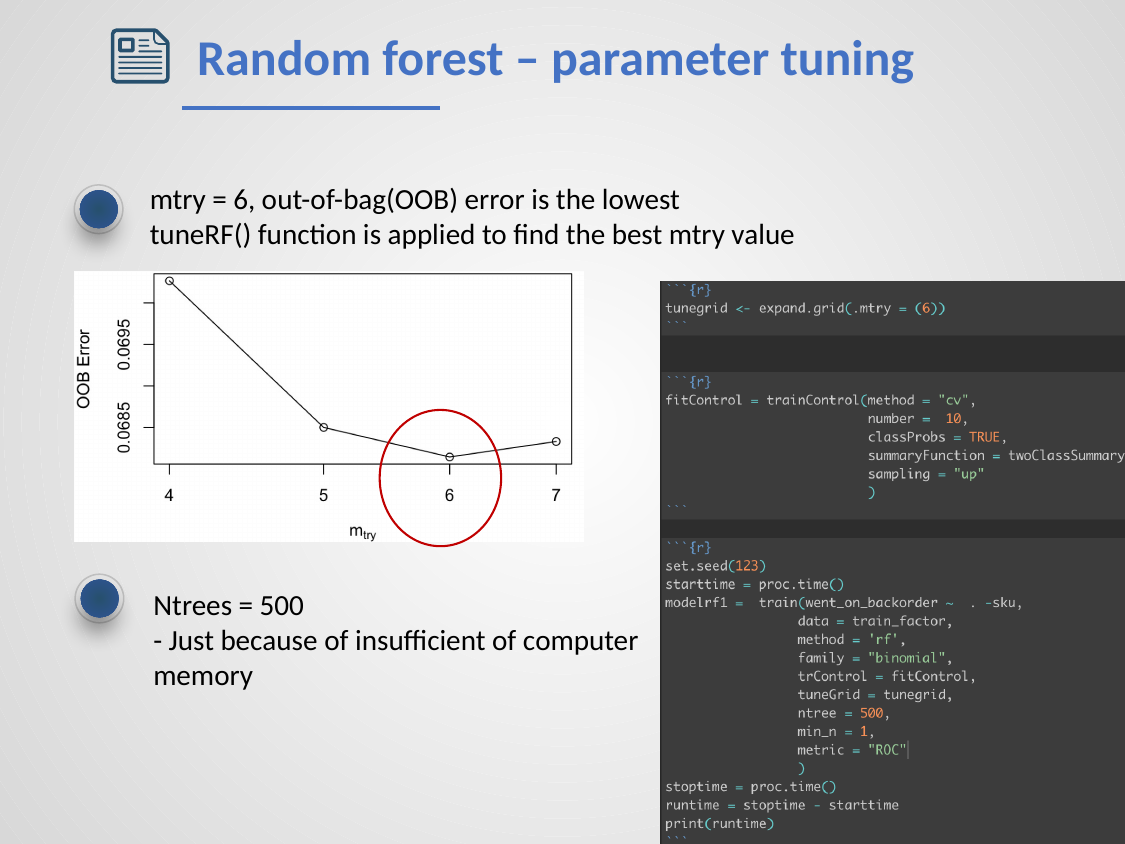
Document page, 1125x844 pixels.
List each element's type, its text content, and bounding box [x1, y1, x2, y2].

picture [659, 281, 1125, 844]
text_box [74, 184, 124, 234]
text_box Random forest – parameter tuning [182, 18, 1021, 94]
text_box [110, 28, 170, 84]
text_box mtry = 6, out-of-bag(OOB) error is the lowest tuneRF() function is applied to find the best mtry value [134, 172, 973, 258]
picture [73, 271, 584, 542]
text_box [74, 573, 124, 624]
text_box Ntrees = 500 - Just because of insufficient of computer memory [138, 579, 654, 733]
